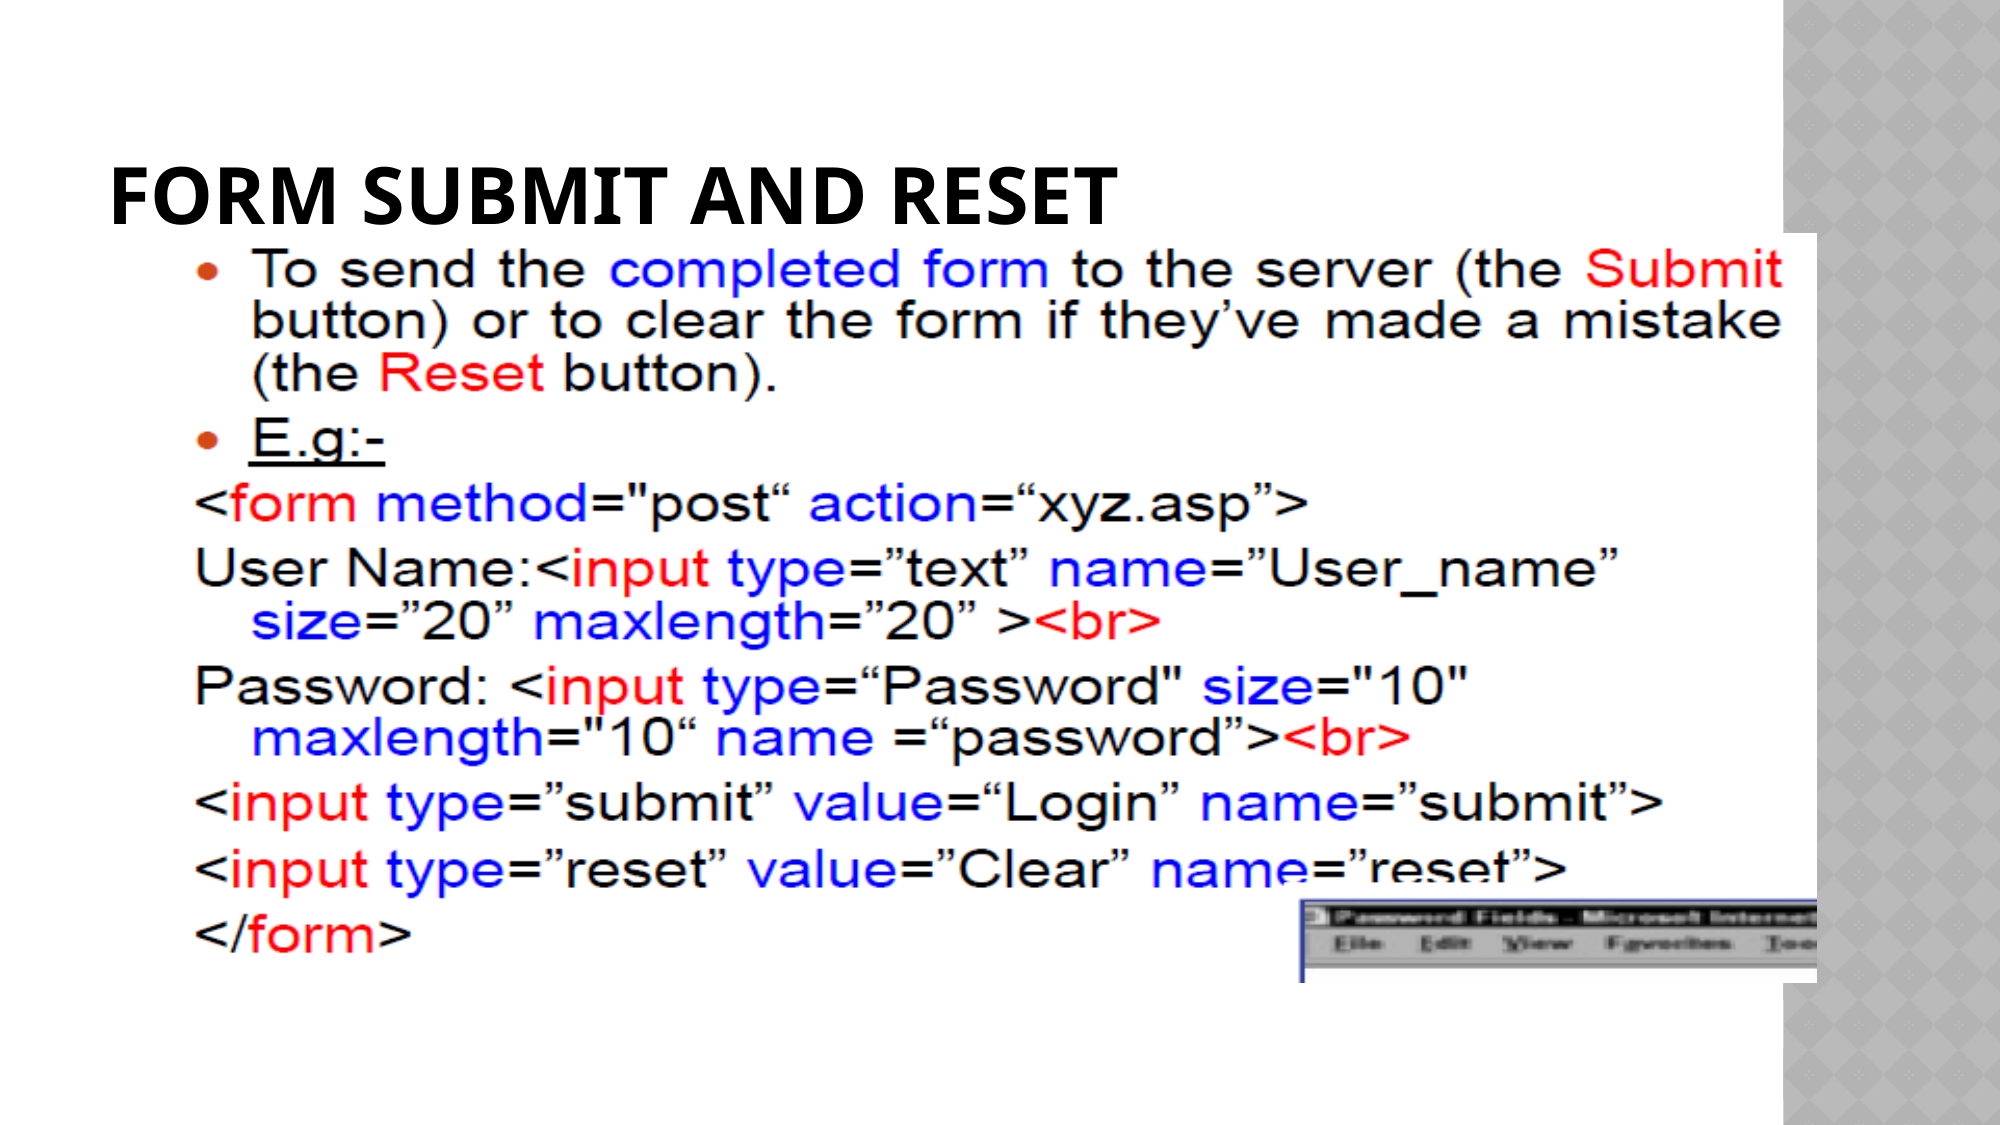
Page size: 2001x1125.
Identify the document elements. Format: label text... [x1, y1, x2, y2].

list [128, 233, 1818, 983]
title Form submit and reset [99, 52, 1684, 240]
